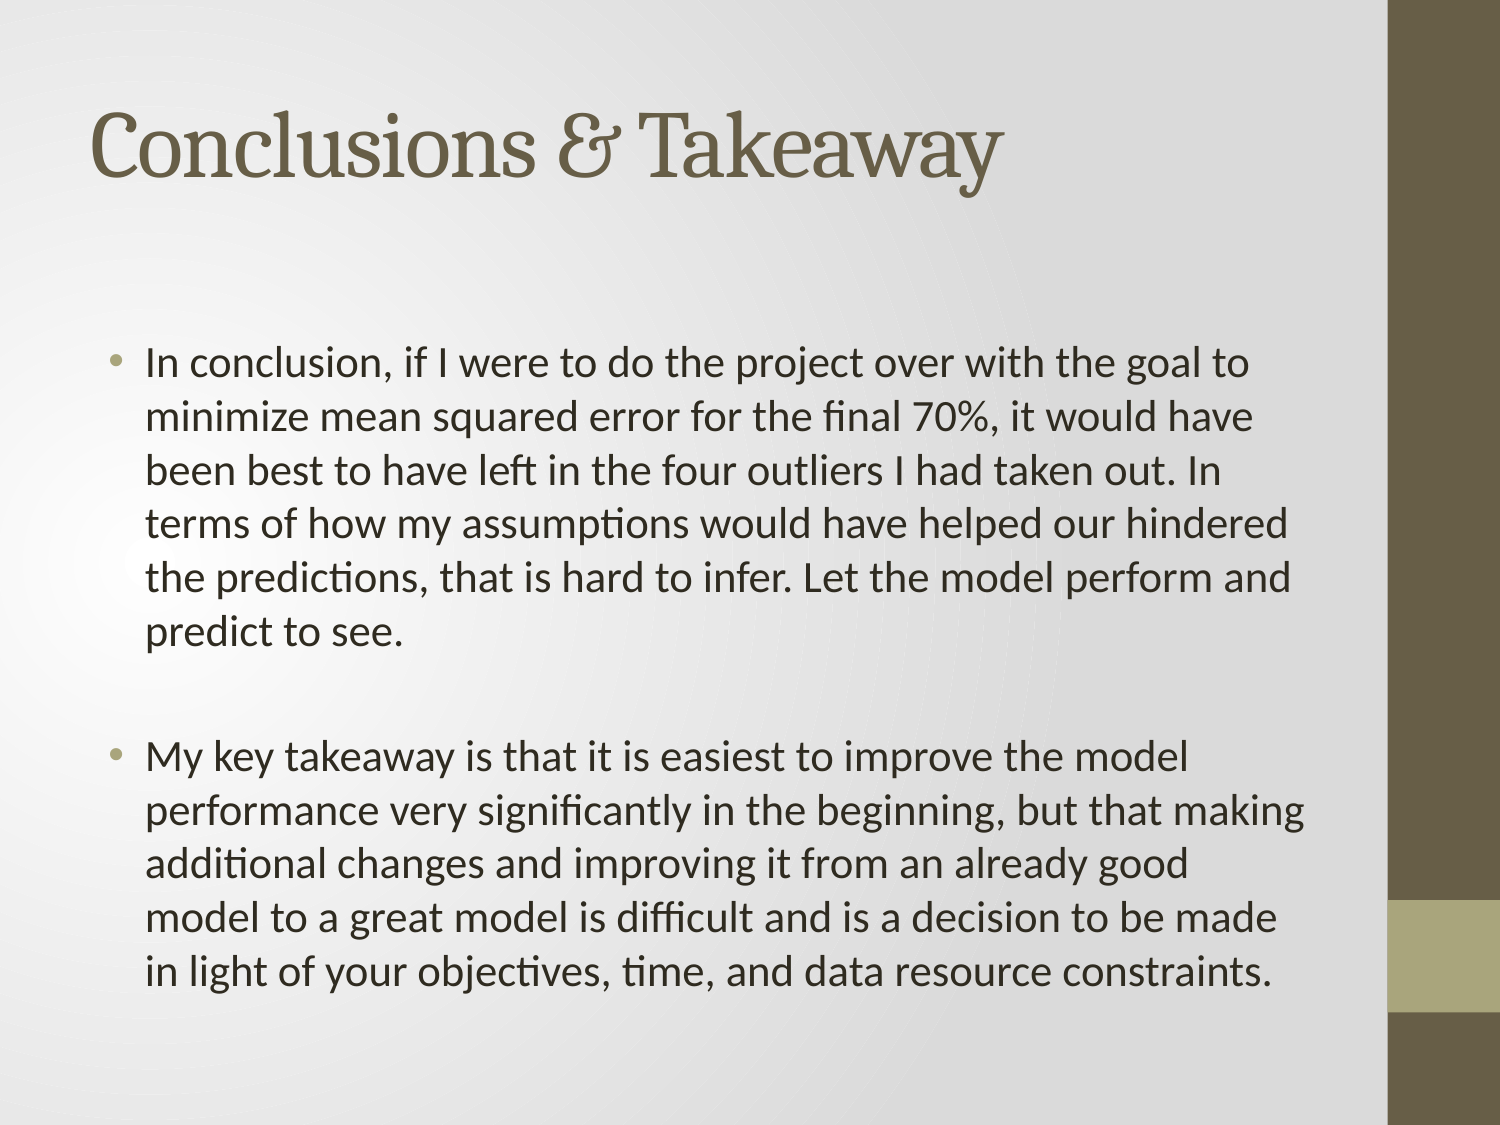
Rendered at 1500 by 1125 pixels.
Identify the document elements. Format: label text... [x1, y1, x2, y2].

title Conclusions & Takeaway [75, 45, 1325, 233]
list In conclusion, if I were to do the project over with the goal to minimize mean squared error for the final 70%, it would have been best to have left in the four outliers I had taken out. In terms of how my assumptions would have helped our hindered the predictions, that is hard to infer. Let the model perform and predict to see. My key takeaway is that it is easiest to improve the model performance very significantly in the beginning, but that making additional changes and improving it from an already good model to a great model is difficult and is a decision to be made in light of your objectives, time, and data resource constraints. [75, 262, 1325, 1050]
